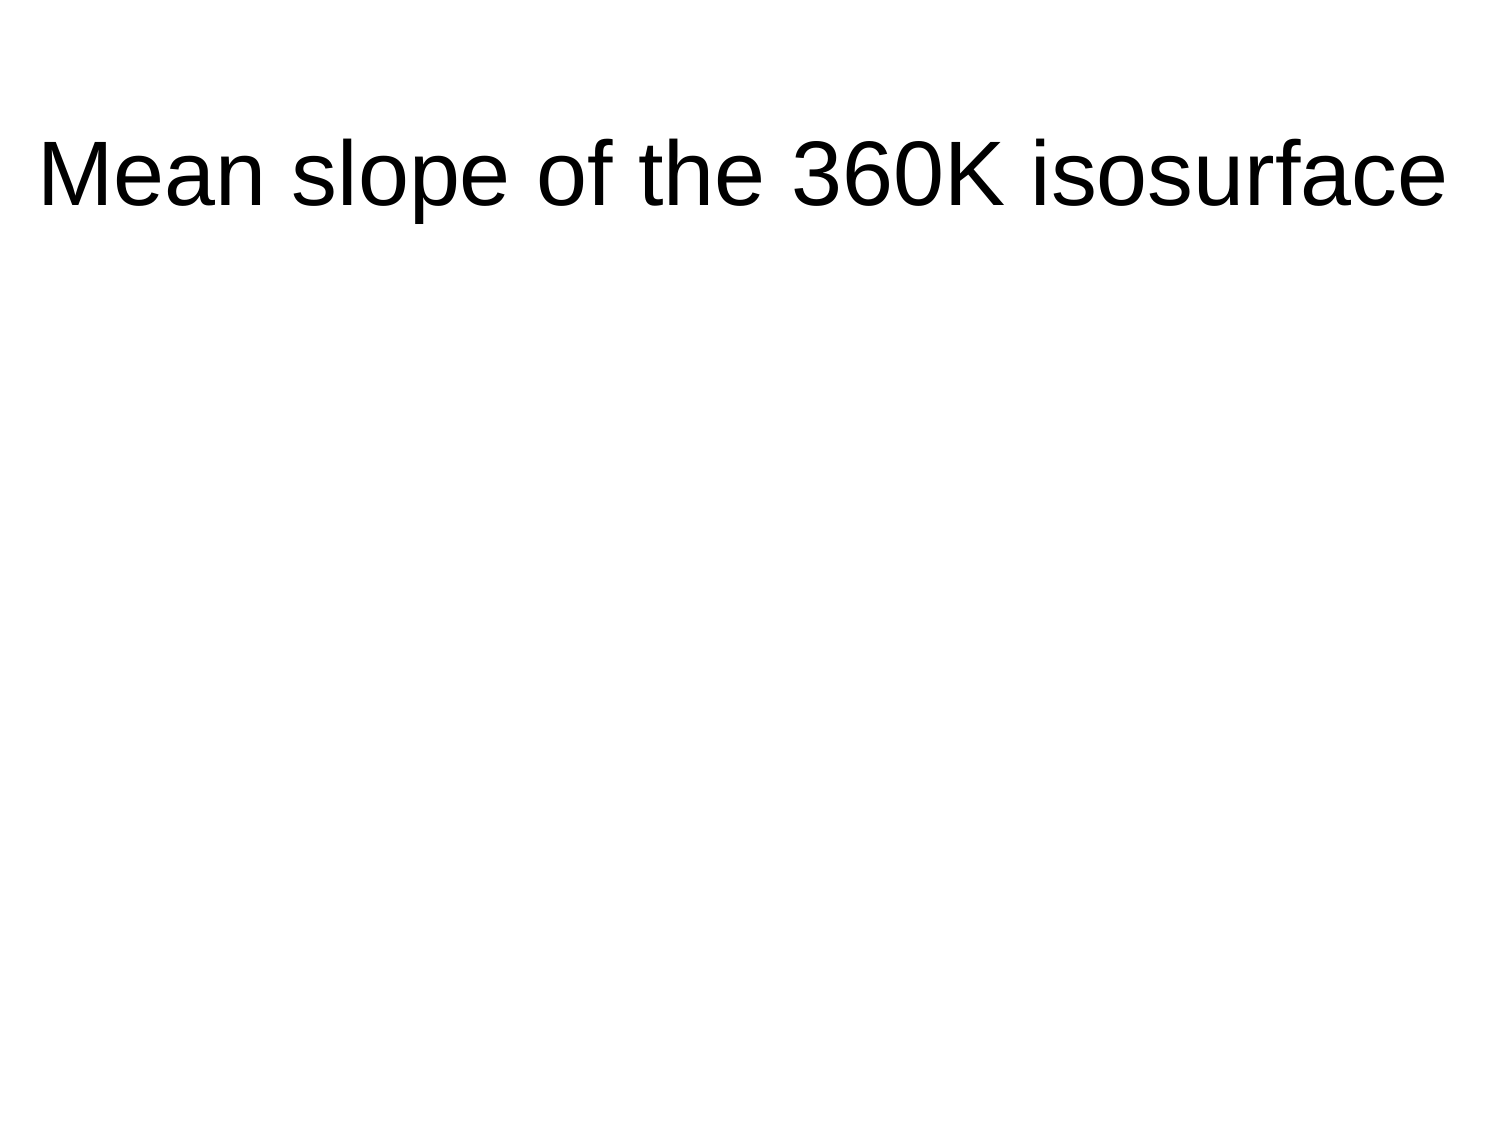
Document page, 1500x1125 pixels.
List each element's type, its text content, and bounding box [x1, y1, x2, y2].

title Mean slope of the 360K isosurface [0, 74, 1488, 263]
